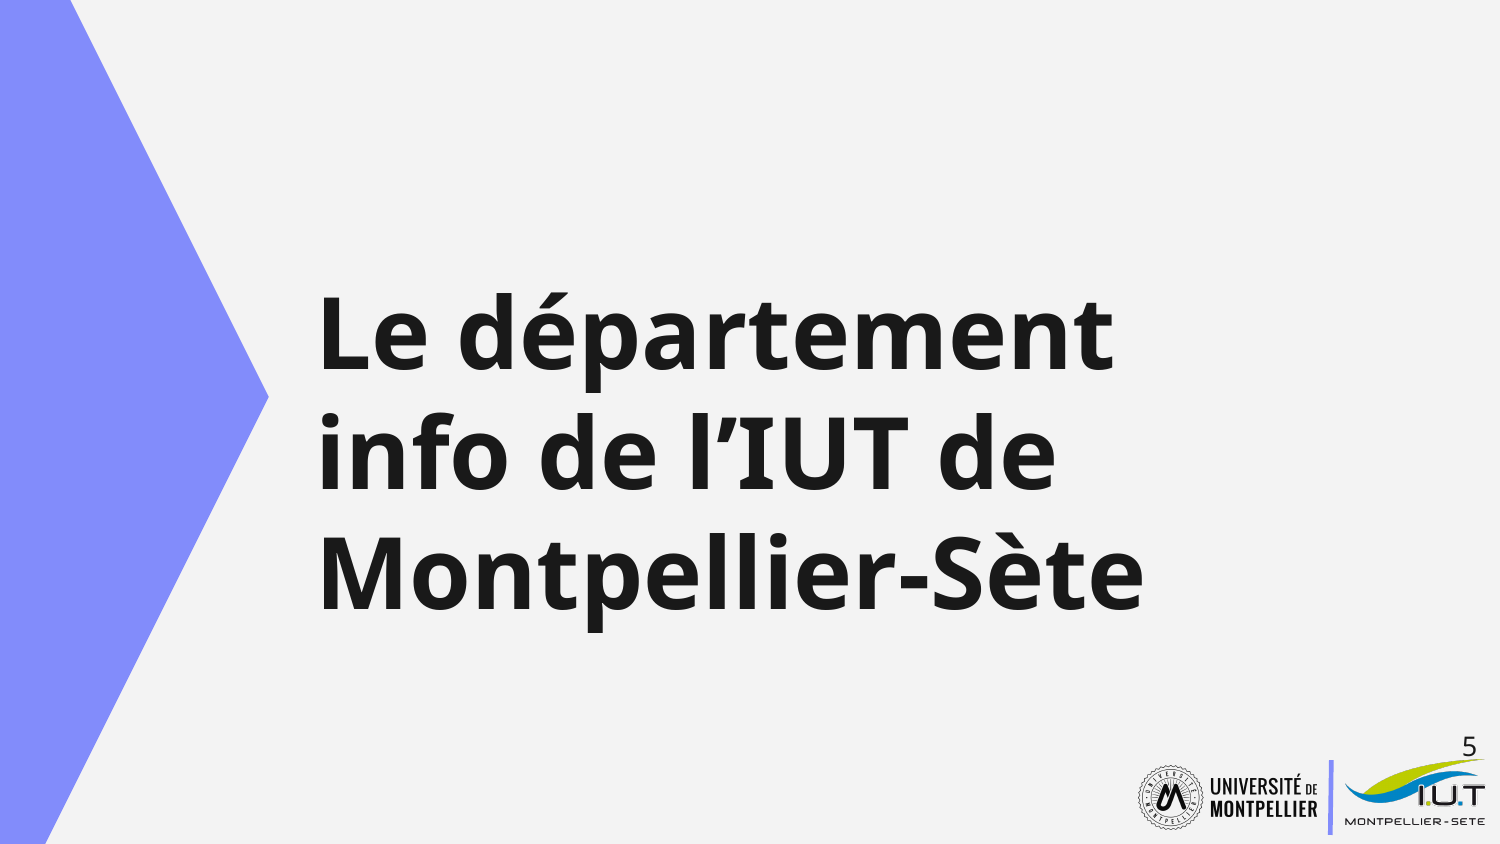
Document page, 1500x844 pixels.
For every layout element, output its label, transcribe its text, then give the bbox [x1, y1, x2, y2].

picture [1138, 765, 1317, 830]
slide_number 5 [1402, 714, 1493, 779]
title Le département info de l’IUT de Montpellier-Sète [300, 254, 1212, 575]
picture [1345, 759, 1486, 825]
